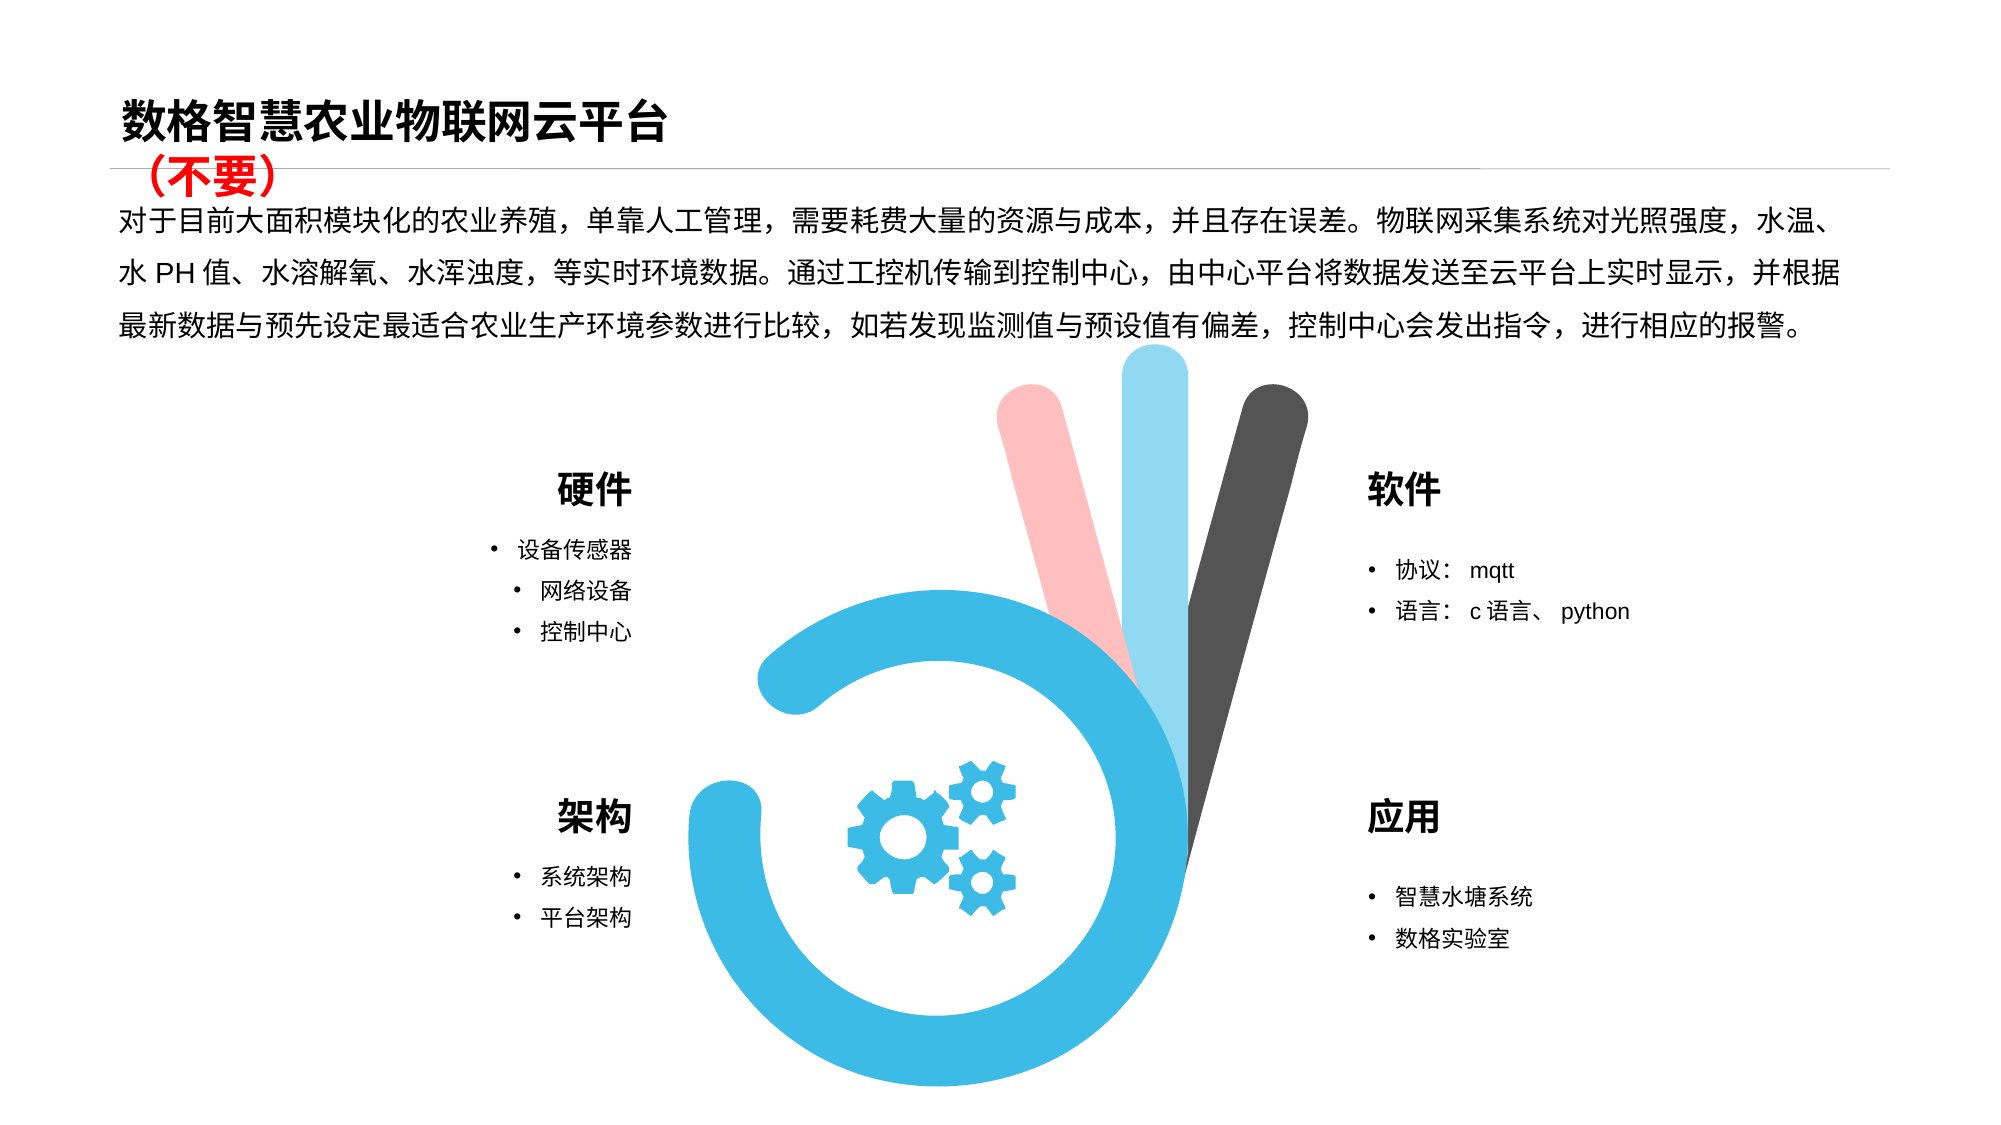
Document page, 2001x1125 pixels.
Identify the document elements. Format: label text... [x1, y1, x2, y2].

text_box 数格智慧农业物联网云平台（不要） [106, 85, 733, 168]
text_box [110, 333, 1890, 1101]
text_box [109, 0, 1889, 168]
text_box 对于目前大面积模块化的农业养殖，单靠人工管理，需要耗费大量的资源与成本，并且存在误差。物联网采集系统对光照强度，水温、水PH值、水溶解氧、水浑浊度，等实时环境数据。通过工控机传输到控制中心，由中心平台将数据发送至云平台上实时显示，并根据最新数据与预先设定最适合农业生产环境参数进行比较，如若发现监测值与预设值有偏差，控制中心会发出指令，进行相应的报警。 [104, 177, 1878, 342]
